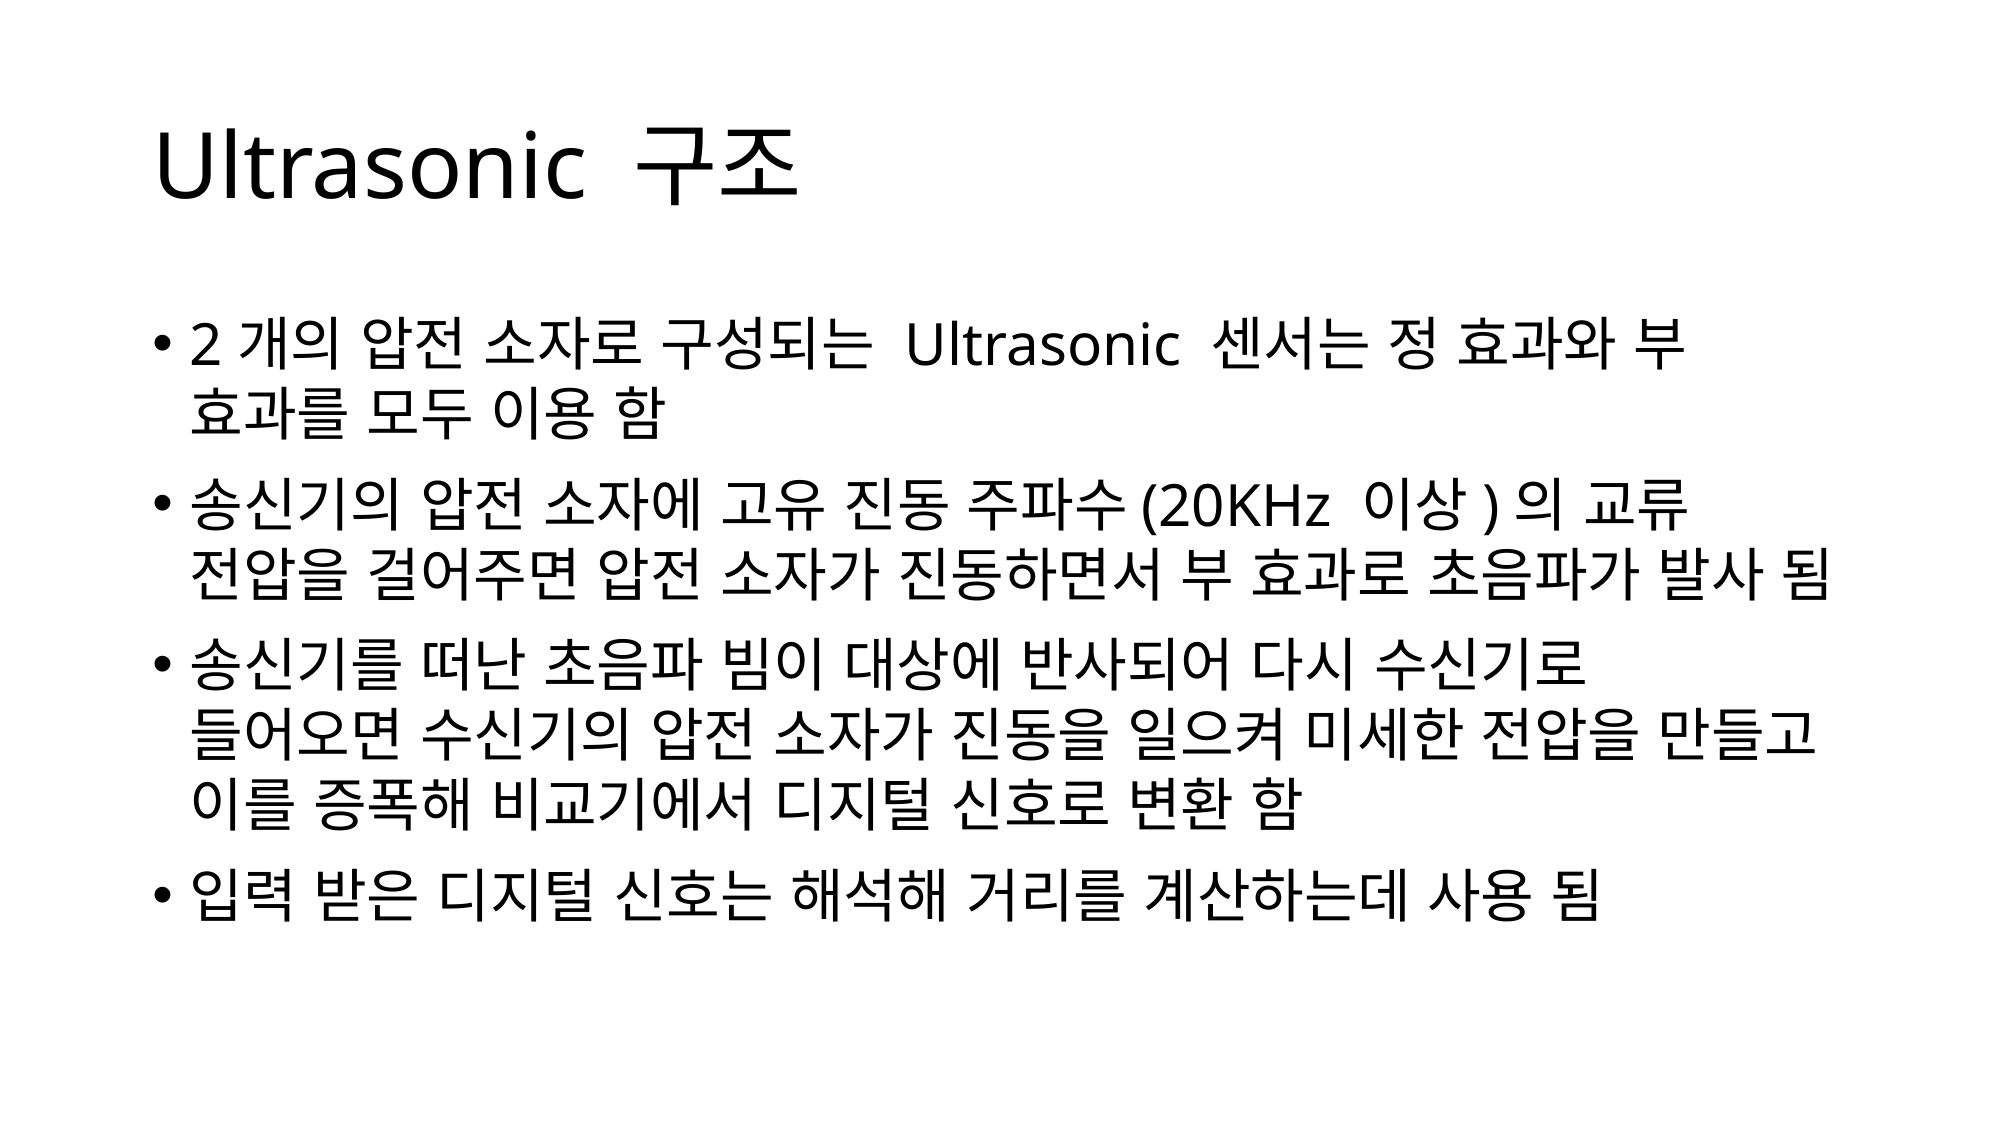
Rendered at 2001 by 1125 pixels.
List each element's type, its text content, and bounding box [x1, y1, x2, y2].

title Ultrasonic 구조 [137, 59, 1863, 278]
list 2개의 압전 소자로 구성되는 Ultrasonic 센서는 정 효과와 부 효과를 모두 이용 함 송신기의 압전 소자에 고유 진동 주파수(20KHz 이상)의 교류 전압을 걸어주면 압전 소자가 진동하면서 부 효과로 초음파가 발사 됨 송신기를 떠난 초음파 빔이 대상에 반사되어 다시 수신기로 들어오면 수신기의 압전 소자가 진동을 일으켜 미세한 전압을 만들고 이를 증폭해 비교기에서 디지털 신호로 변환 함 입력 받은 디지털 신호는 해석해 거리를 계산하는데 사용 됨 [137, 299, 1863, 1014]
